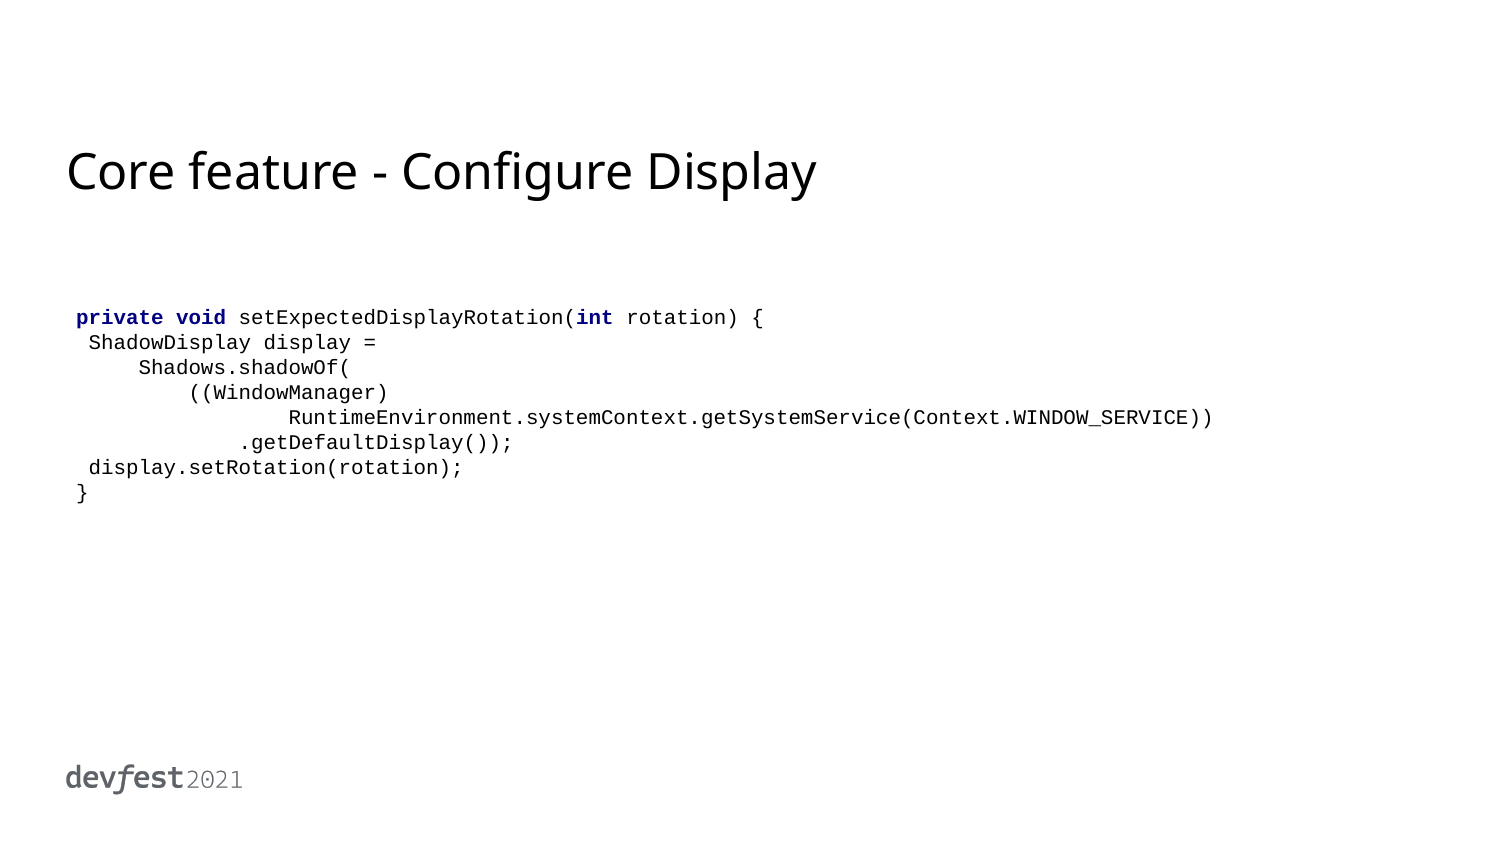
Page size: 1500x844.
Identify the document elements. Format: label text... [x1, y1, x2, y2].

text_box private void setExpectedDisplayRotation(int rotation) { ShadowDisplay display = Shadows.shadowOf( ((WindowManager) RuntimeEnvironment.systemContext.getSystemService(Context.WINDOW_SERVICE)) .getDefaultDisplay()); display.setRotation(rotation); } [61, 288, 1458, 519]
title Core feature - Configure Display [51, 91, 1458, 216]
picture [65, 761, 243, 797]
